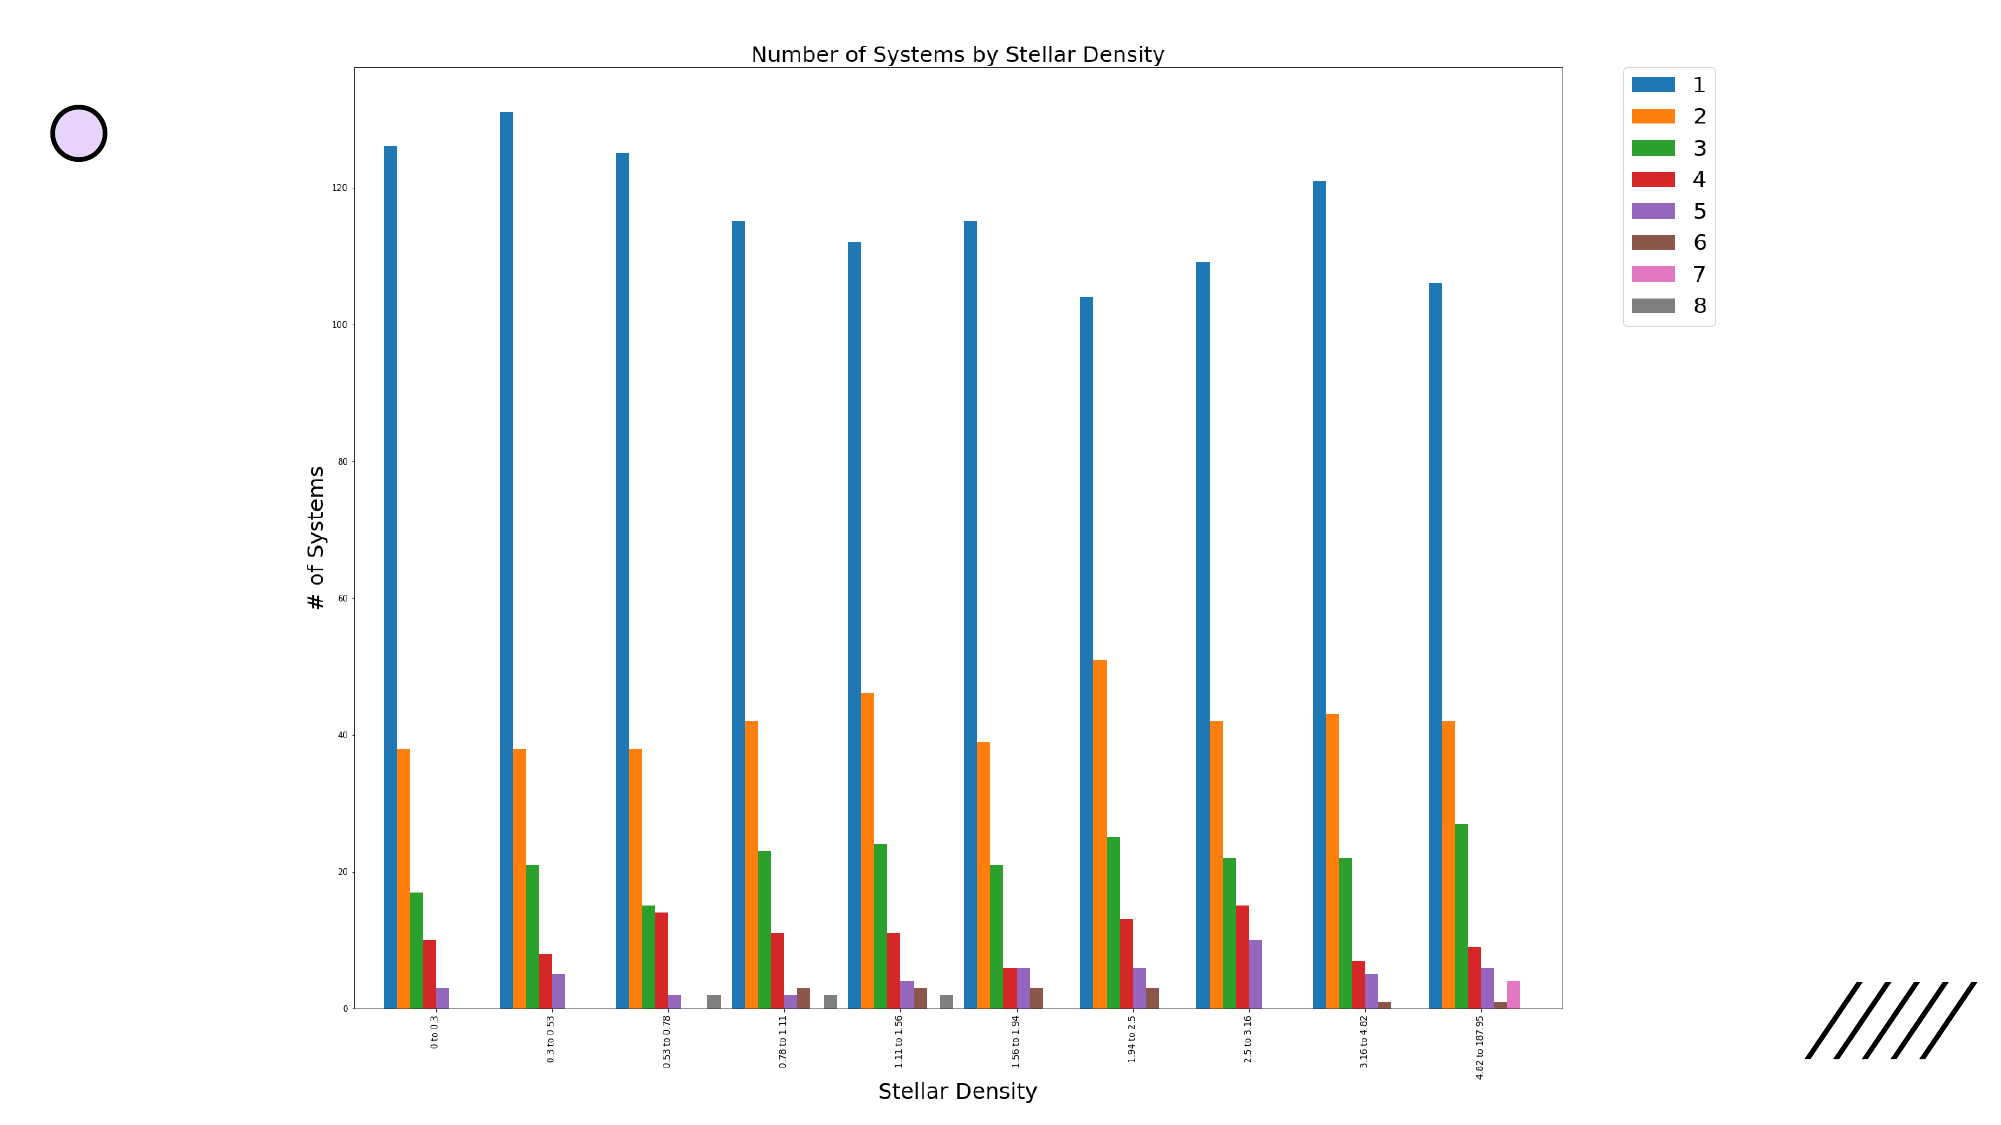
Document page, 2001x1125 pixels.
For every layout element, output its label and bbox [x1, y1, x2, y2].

list [159, 0, 1718, 1125]
